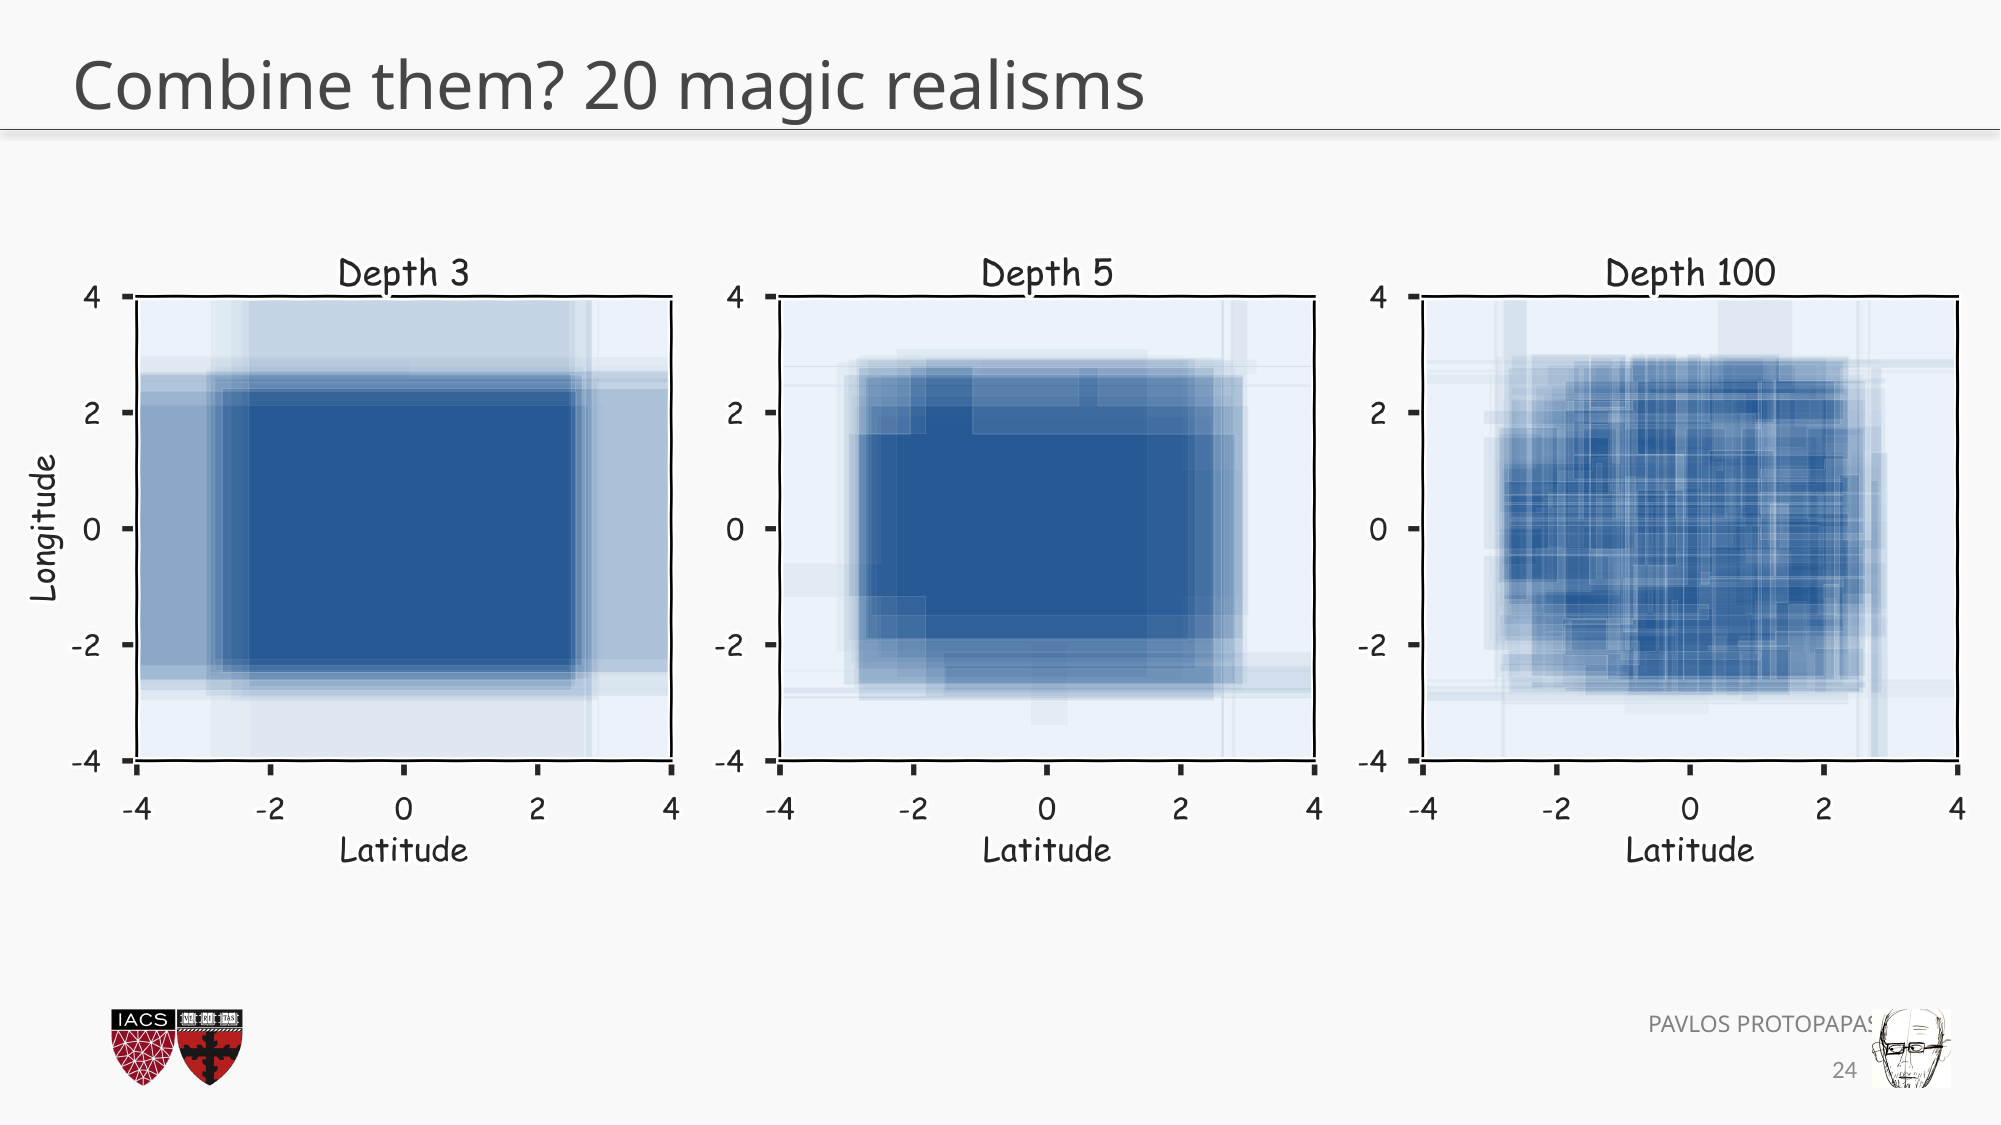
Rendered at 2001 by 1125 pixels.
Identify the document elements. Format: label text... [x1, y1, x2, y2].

picture [109, 1009, 243, 1086]
title Combine them? 20 magic realisms [57, 35, 1943, 162]
slide_number 24 [1405, 1038, 1873, 1099]
picture [1872, 1009, 1951, 1088]
picture [0, 228, 2000, 897]
